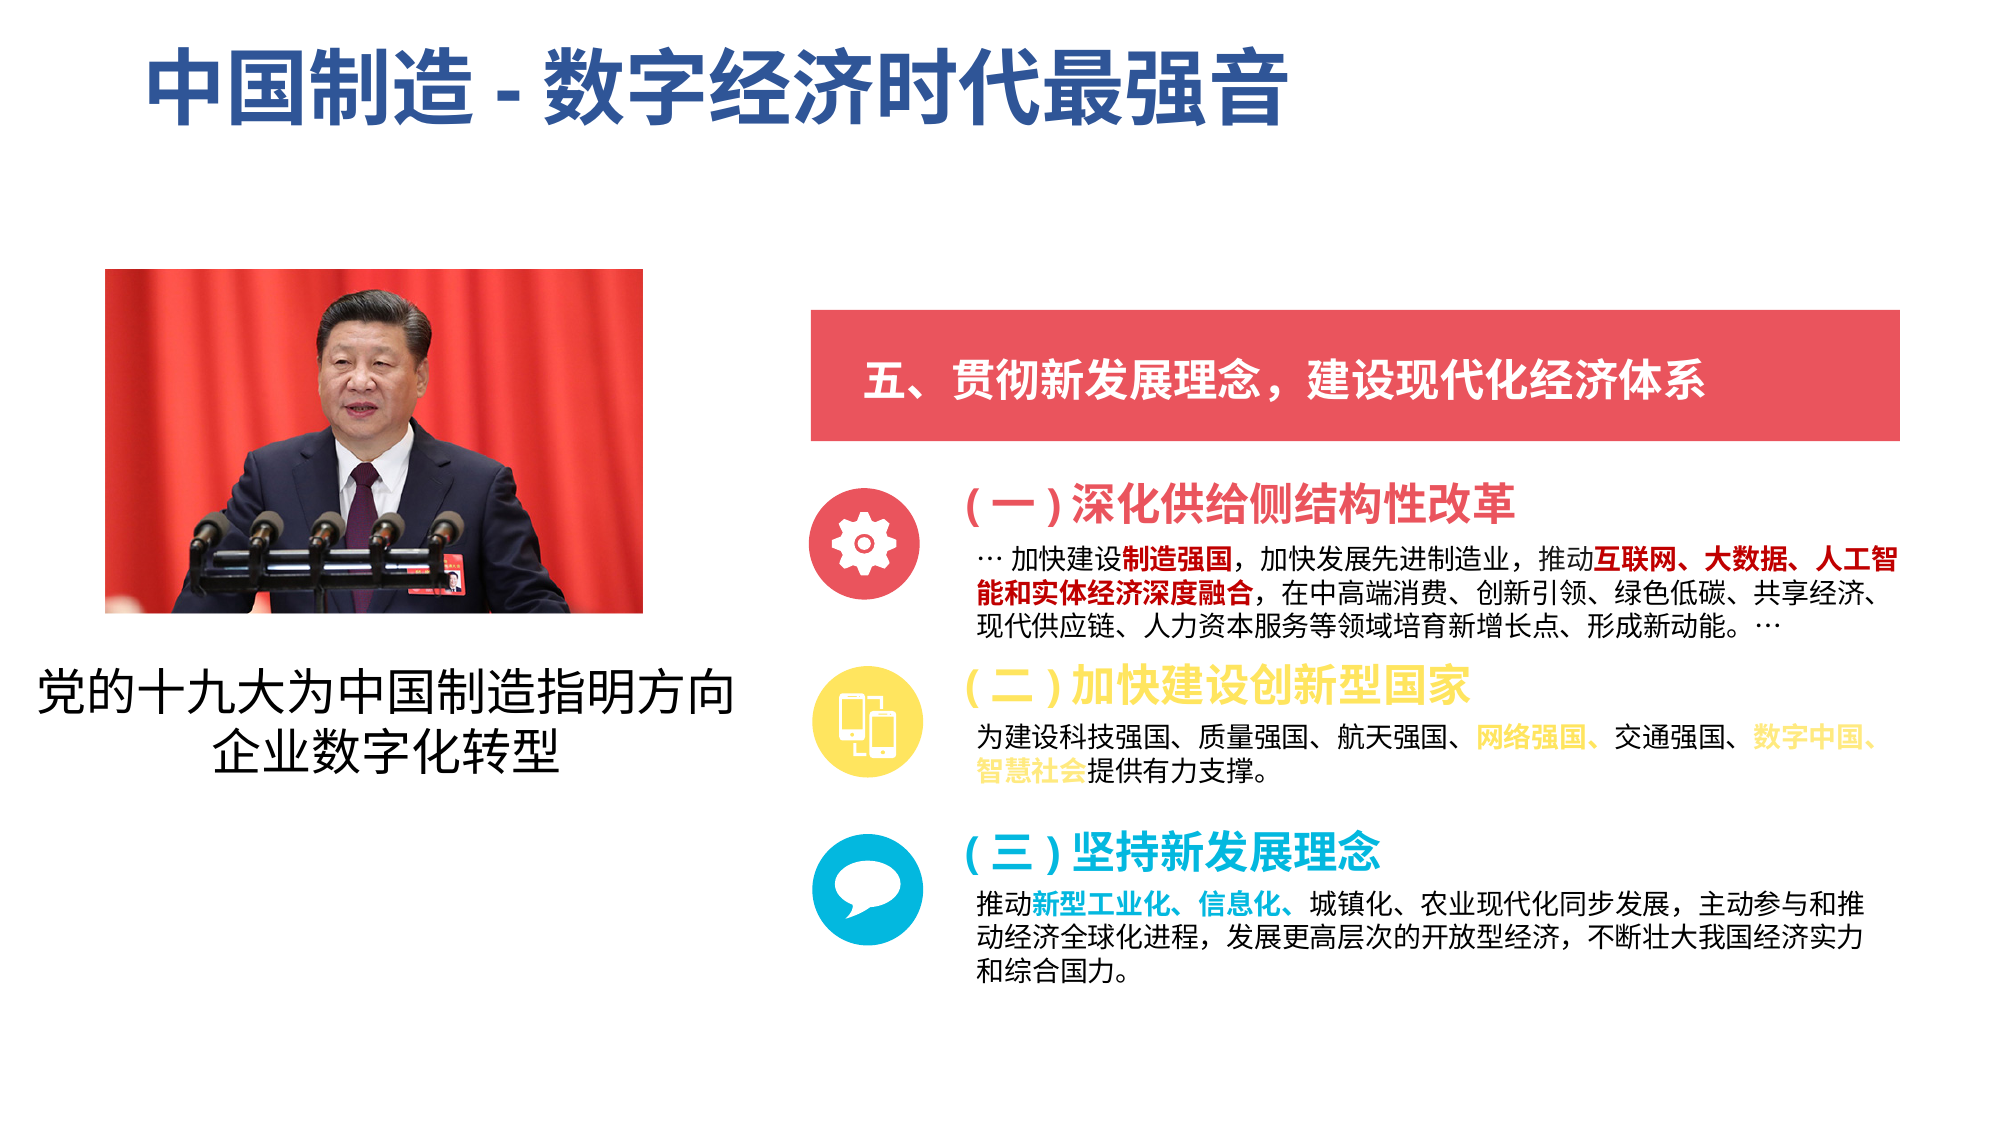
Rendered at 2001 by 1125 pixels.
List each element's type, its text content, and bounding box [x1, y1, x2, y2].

title 中国制造-数字经济时代最强音 [127, 34, 1515, 149]
text_box [811, 665, 925, 779]
text_box [834, 860, 901, 919]
picture [105, 269, 643, 614]
text_box 推动新型工业化、信息化、城镇化、农业现代化同步发展，主动参与和推动经济全球化进程，发展更高层次的开放型经济，不断壮大我国经济实力和综合国力。 [976, 886, 1867, 987]
text_box (三)坚持新发展理念 [964, 823, 1383, 877]
text_box [810, 309, 1901, 442]
text_box [811, 833, 925, 947]
text_box …加快建设制造强国，加快发展先进制造业，推动互联网、大数据、人工智能和实体经济深度融合，在中高端消费、创新引领、绿色低碳、共享经济、现代供应链、人力资本服务等领域培育新增长点、形成新动能。… [976, 541, 1900, 643]
text_box [807, 487, 921, 601]
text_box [839, 693, 897, 759]
text_box (二)加快建设创新型国家 [965, 656, 1473, 711]
text_box 党的十九大为中国制造指明方向 企业数字化转型 [21, 652, 752, 788]
text_box 五、贯彻新发展理念，建设现代化经济体系 [862, 351, 1708, 406]
text_box 为建设科技强国、质量强国、航天强国、网络强国、交通强国、数字中国、智慧社会提供有力支撑。 [976, 720, 1900, 787]
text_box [831, 512, 897, 576]
text_box (一)深化供给侧结构性改革 [965, 475, 1517, 530]
